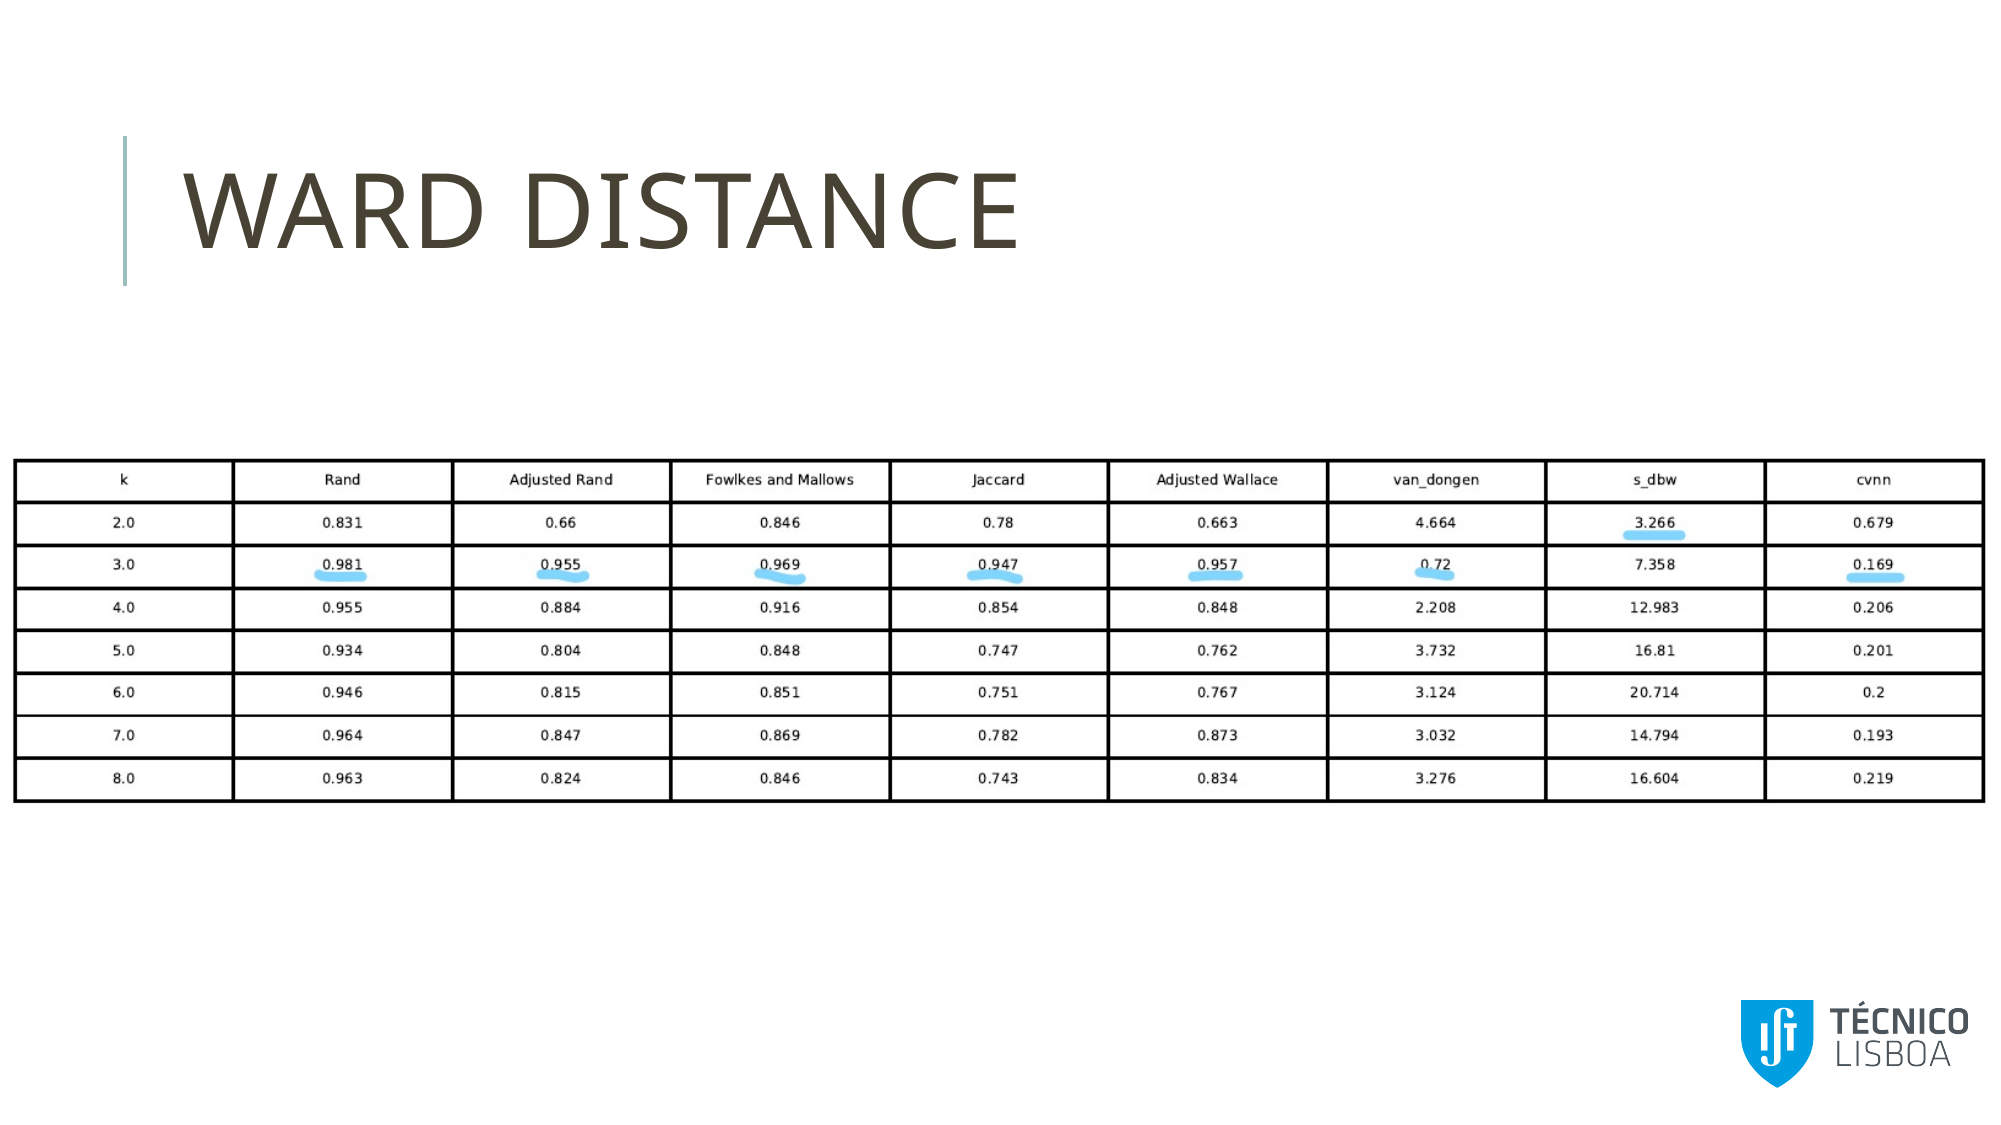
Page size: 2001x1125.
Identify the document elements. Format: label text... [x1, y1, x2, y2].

picture [1774, 1009, 1781, 1065]
picture [1762, 1057, 1768, 1065]
picture [1762, 1024, 1767, 1050]
title Ward Distance [168, 96, 1763, 342]
picture [1741, 1000, 1968, 1089]
picture [1785, 1024, 1796, 1050]
picture [1787, 1009, 1793, 1017]
picture [10, 454, 1990, 808]
